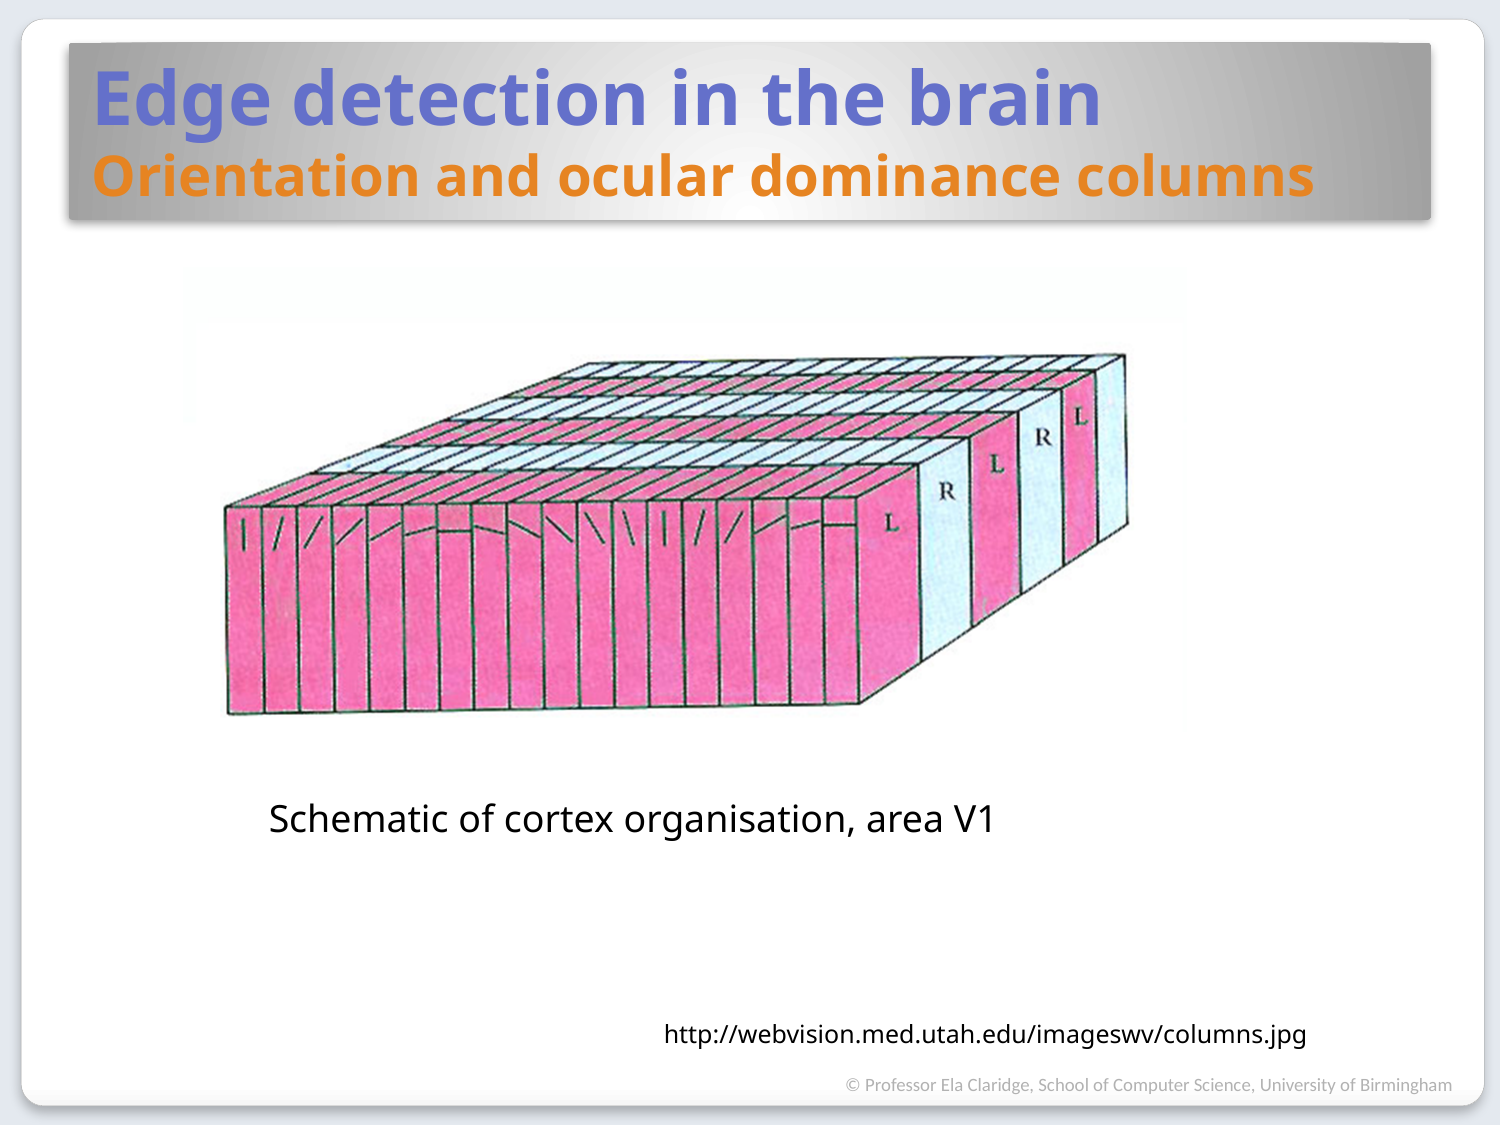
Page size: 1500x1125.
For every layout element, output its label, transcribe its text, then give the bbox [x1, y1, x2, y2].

picture [182, 266, 1187, 732]
text_box Schematic of cortex organisation, area V1 [254, 788, 1014, 848]
footer © Professor Ela Claridge, School of Computer Science, University of Birmingham [830, 1065, 1485, 1125]
title Edge detection in the brain Orientation and ocular dominance columns [76, 42, 1420, 216]
text_box http://webvision.med.utah.edu/imageswv/columns.jpg [649, 1011, 1400, 1057]
